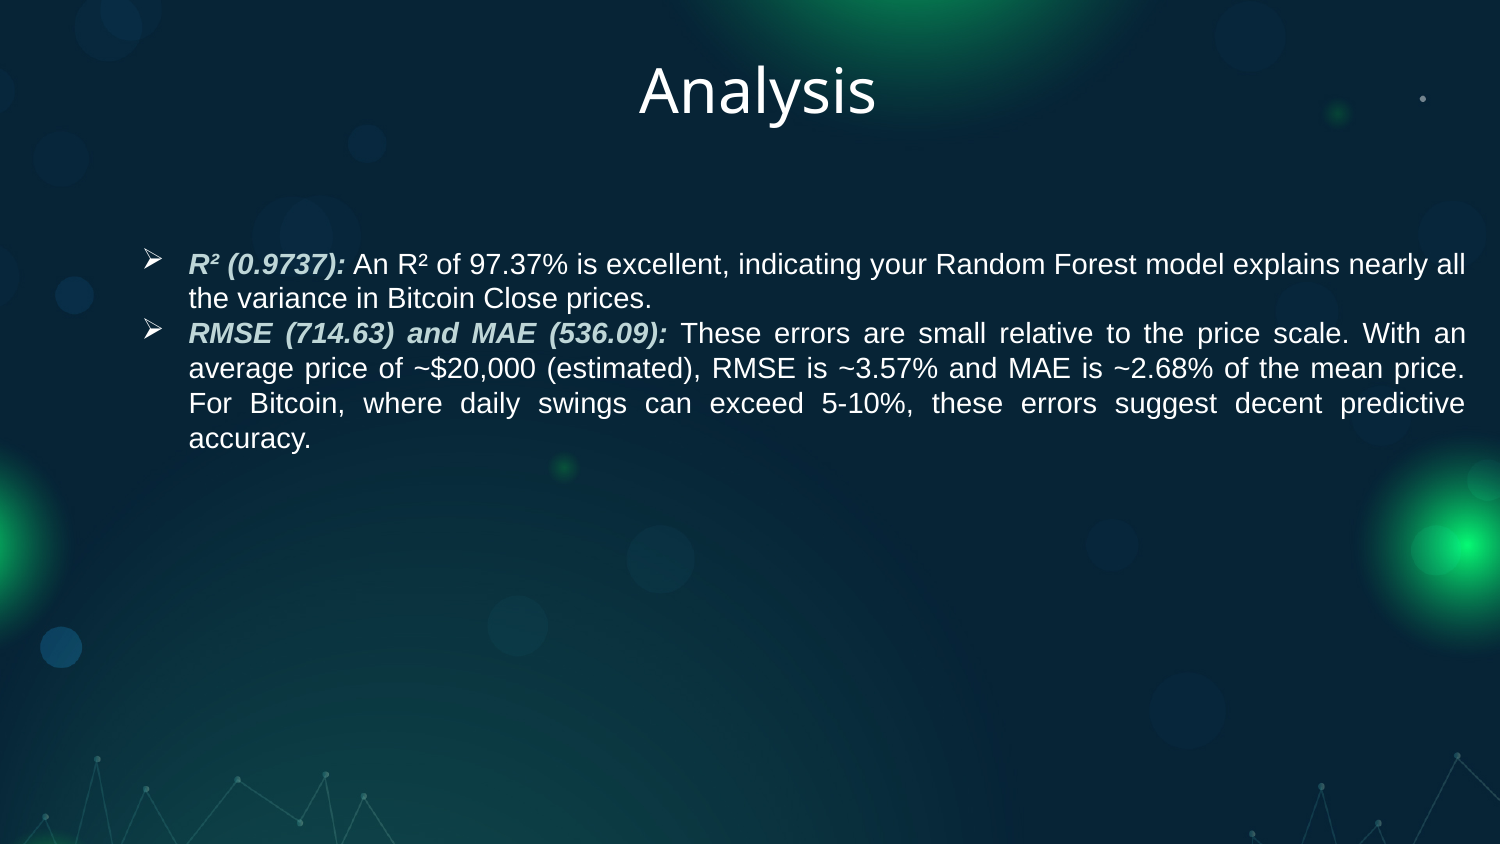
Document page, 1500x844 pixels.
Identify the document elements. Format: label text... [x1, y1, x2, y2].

picture [0, 0, 1500, 844]
text_box R² (0.9737): An R² of 97.37% is excellent, indicating your Random Forest model explains nearly all the variance in Bitcoin Close prices. RMSE (714.63) and MAE (536.09): These errors are small relative to the price scale. With an average price of ~$20,000 (estimated), RMSE is ~3.57% and MAE is ~2.68% of the mean price. For Bitcoin, where daily swings can exceed 5-10%, these errors suggest decent predictive accuracy. [126, 237, 1483, 462]
title Analysis [126, 35, 1391, 130]
